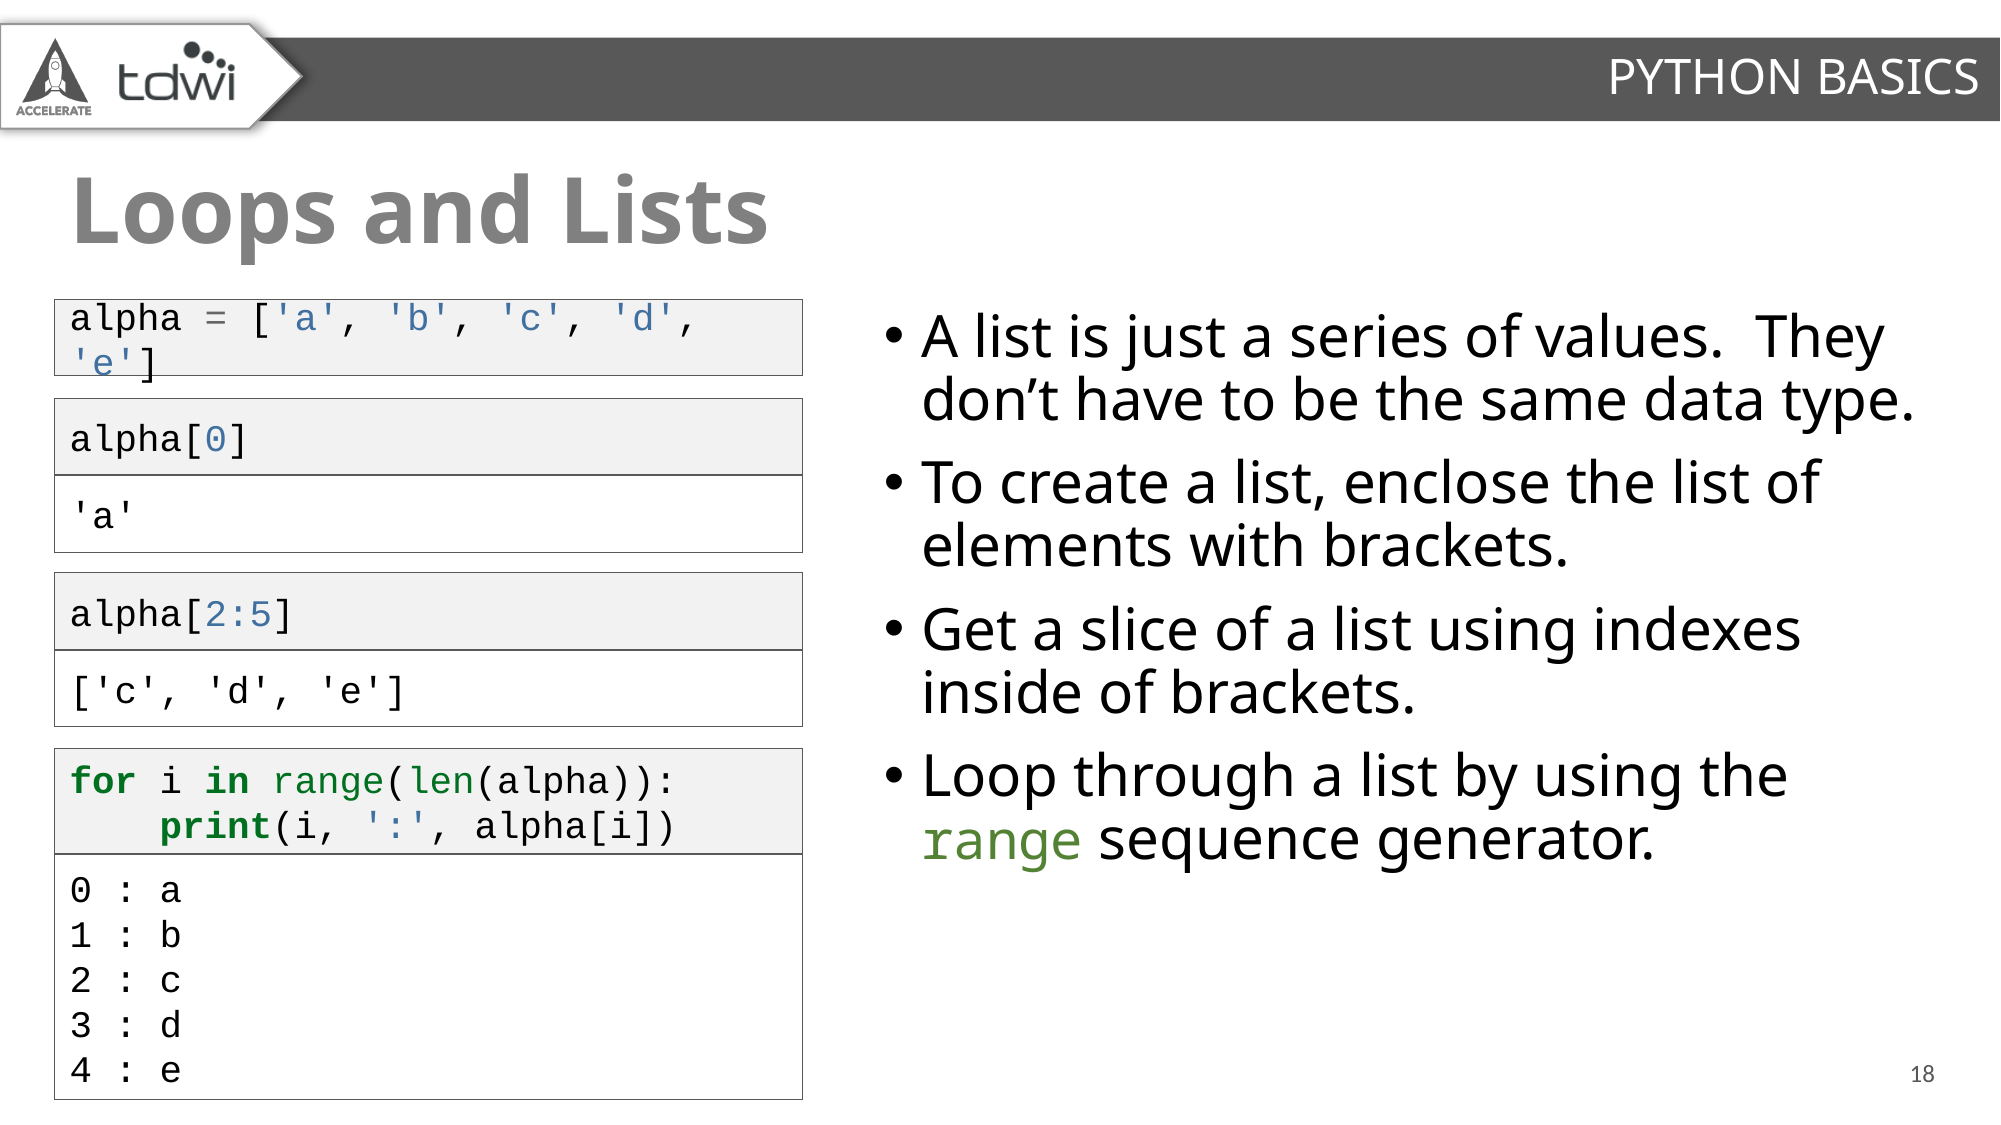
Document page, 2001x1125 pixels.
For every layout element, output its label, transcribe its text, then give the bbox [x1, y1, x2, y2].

picture [115, 35, 239, 108]
text_box 0 : a 1 : b 2 : c 3 : d 4 : e [54, 854, 803, 1100]
title Loops and Lists [54, 150, 1950, 278]
text_box alpha = ['a', 'b', 'c', 'd', 'e'] [54, 299, 803, 376]
text_box ['c', 'd', 'e'] [54, 650, 803, 727]
text_box 'a' [54, 475, 803, 553]
list A list is just a series of values. They don’t have to be the same data type. To create a list, enclose the list of elements with brackets. Get a slice of a list using indexes inside of brackets. Loop through a list by using the range sequence generator. [868, 299, 1950, 1014]
list PYTHON BASICS [1496, 44, 1997, 113]
text_box alpha[0] [54, 398, 803, 475]
text_box for i in range(len(alpha)): print(i, ':', alpha[i]) [54, 748, 803, 854]
text_box [500, 463, 1500, 659]
slide_number 18 [1500, 1042, 1950, 1103]
text_box alpha[2:5] [54, 572, 803, 650]
